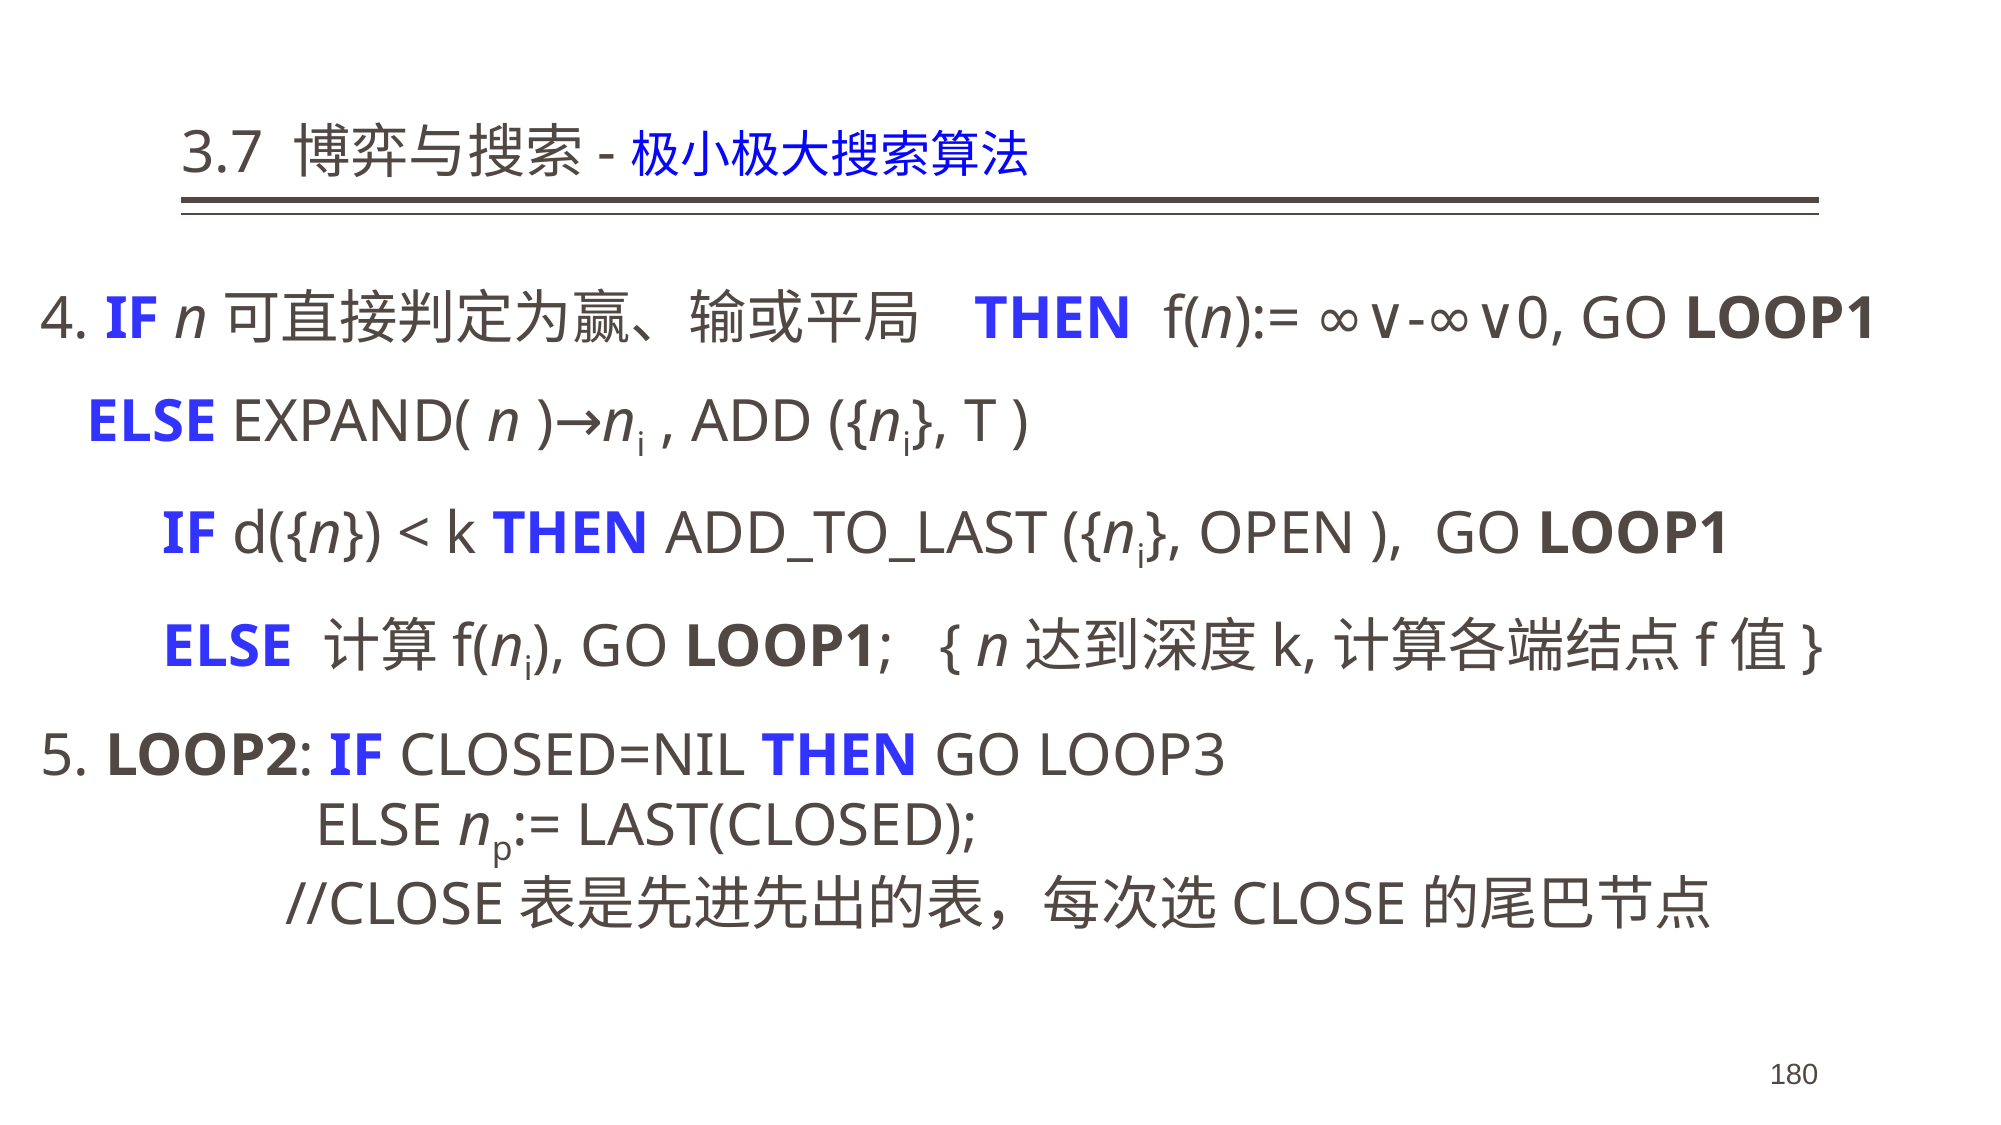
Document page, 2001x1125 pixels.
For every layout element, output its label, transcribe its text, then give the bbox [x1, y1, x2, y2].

slide_number 180 [1518, 1044, 1819, 1103]
title 3.7 博弈与搜索-极小极大搜索算法 [181, 12, 1819, 193]
text_box 4. IF n可直接判定为赢、输或平局 THEN f(n):= ∞∨-∞∨0, GO LOOP1 ELSE EXPAND( n )→ni , ADD ({ni}, T ) IF d({n}) < k THEN ADD_TO_LAST ({ni}, OPEN ), GO LOOP1 ELSE 计算f(ni), GO LOOP1; { n达到深度k,计算各端结点f值} 5. LOOP2: IF CLOSED=NIL THEN GO LOOP3 ELSE np:= LAST(CLOSED); //CLOSE表是先进先出的表，每次选CLOSE的尾巴节点 [26, 252, 2000, 1044]
